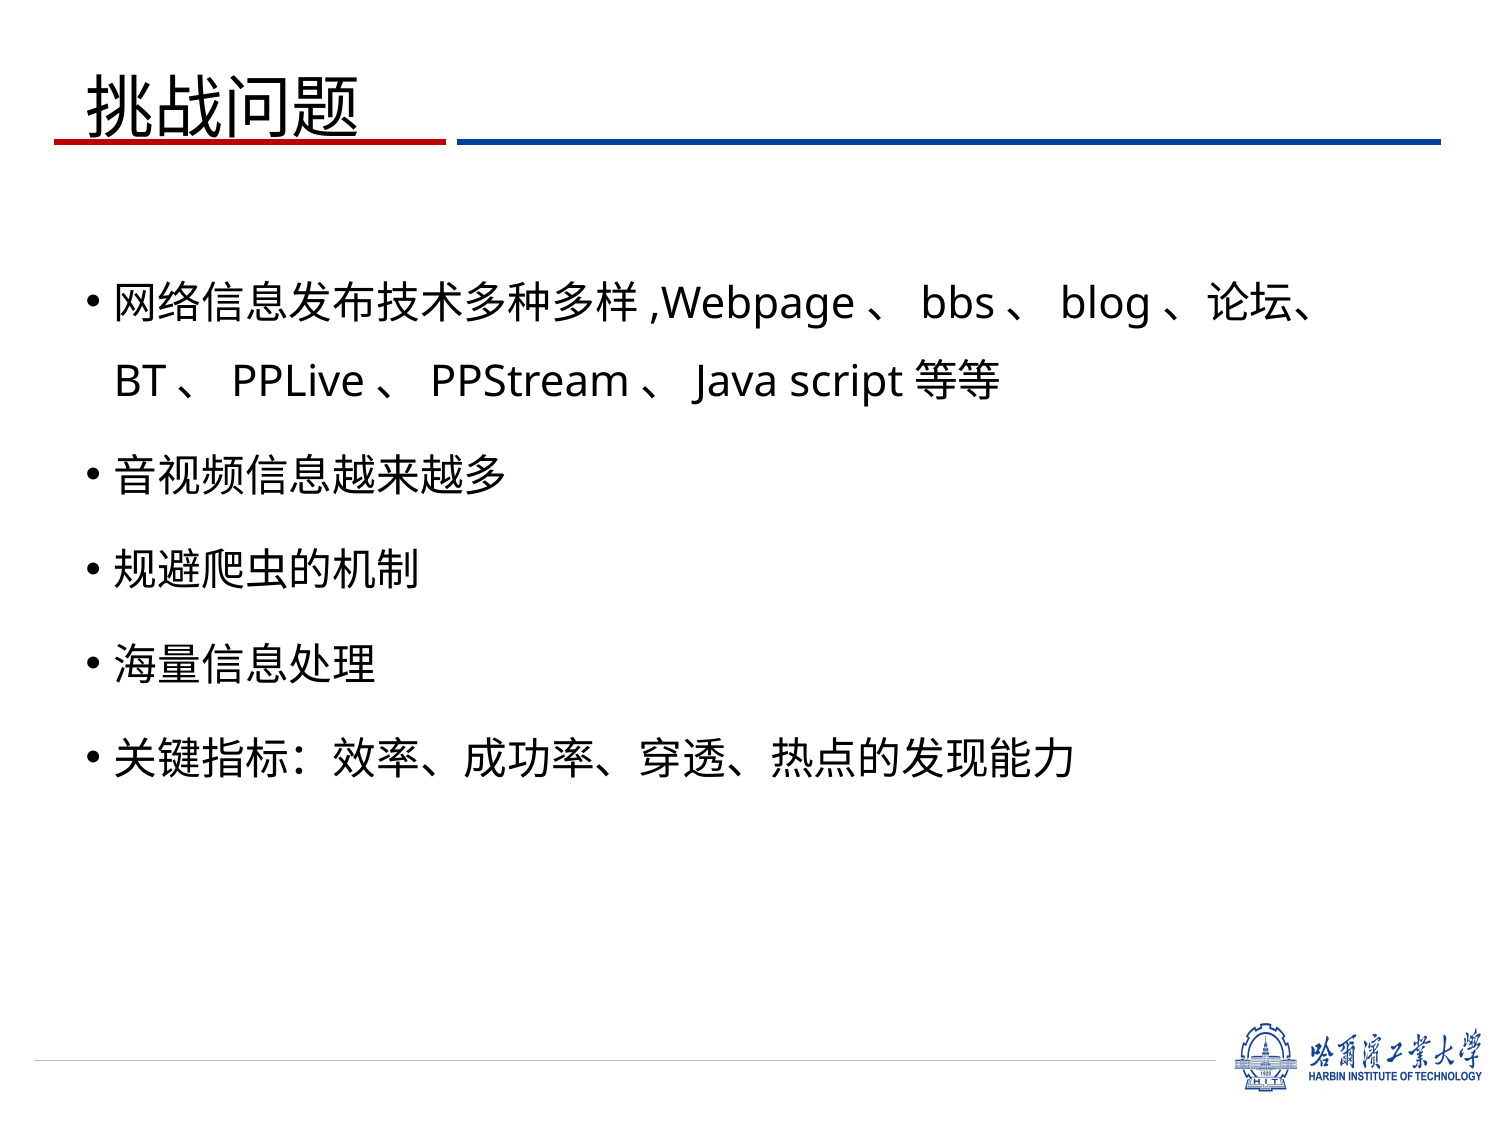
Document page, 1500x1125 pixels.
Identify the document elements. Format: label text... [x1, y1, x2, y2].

picture [1204, 1023, 1482, 1094]
title 挑战问题 [70, 1, 1365, 219]
list 网络信息发布技术多种多样,Webpage、bbs、blog、论坛、BT、PPLive、PPStream、Java script等等 音视频信息越来越多 规避爬虫的机制 海量信息处理 关键指标：效率、成功率、穿透、热点的发现能力 [70, 240, 1365, 955]
